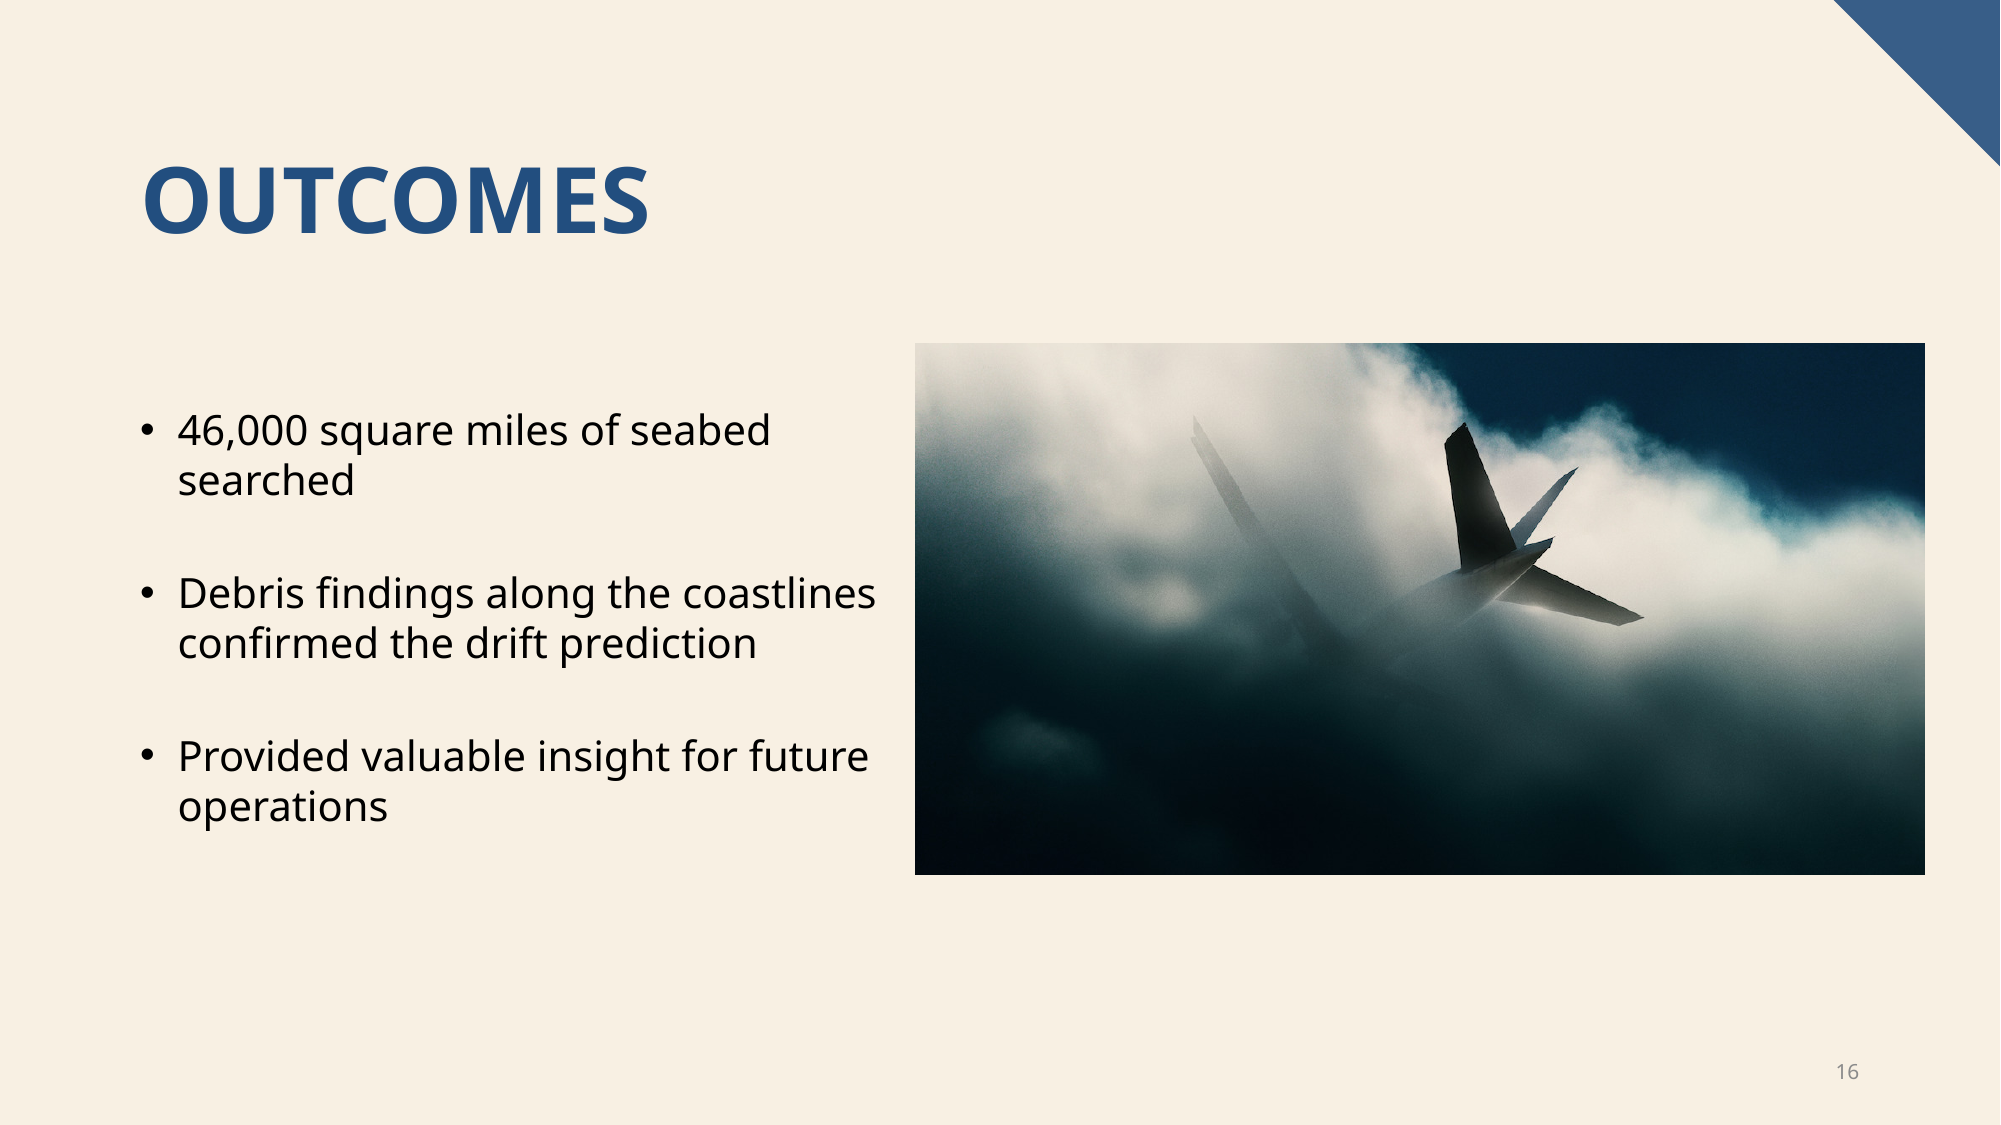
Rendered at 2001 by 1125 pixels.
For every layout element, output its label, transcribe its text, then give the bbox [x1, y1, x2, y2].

list 46,000 square miles of seabed searched Debris findings along the coastlines confirmed the drift prediction Provided valuable insight for future operations [125, 396, 945, 1010]
picture [915, 343, 1925, 875]
title Outcomes [125, 146, 1875, 365]
slide_number 16 [1799, 1042, 1875, 1103]
